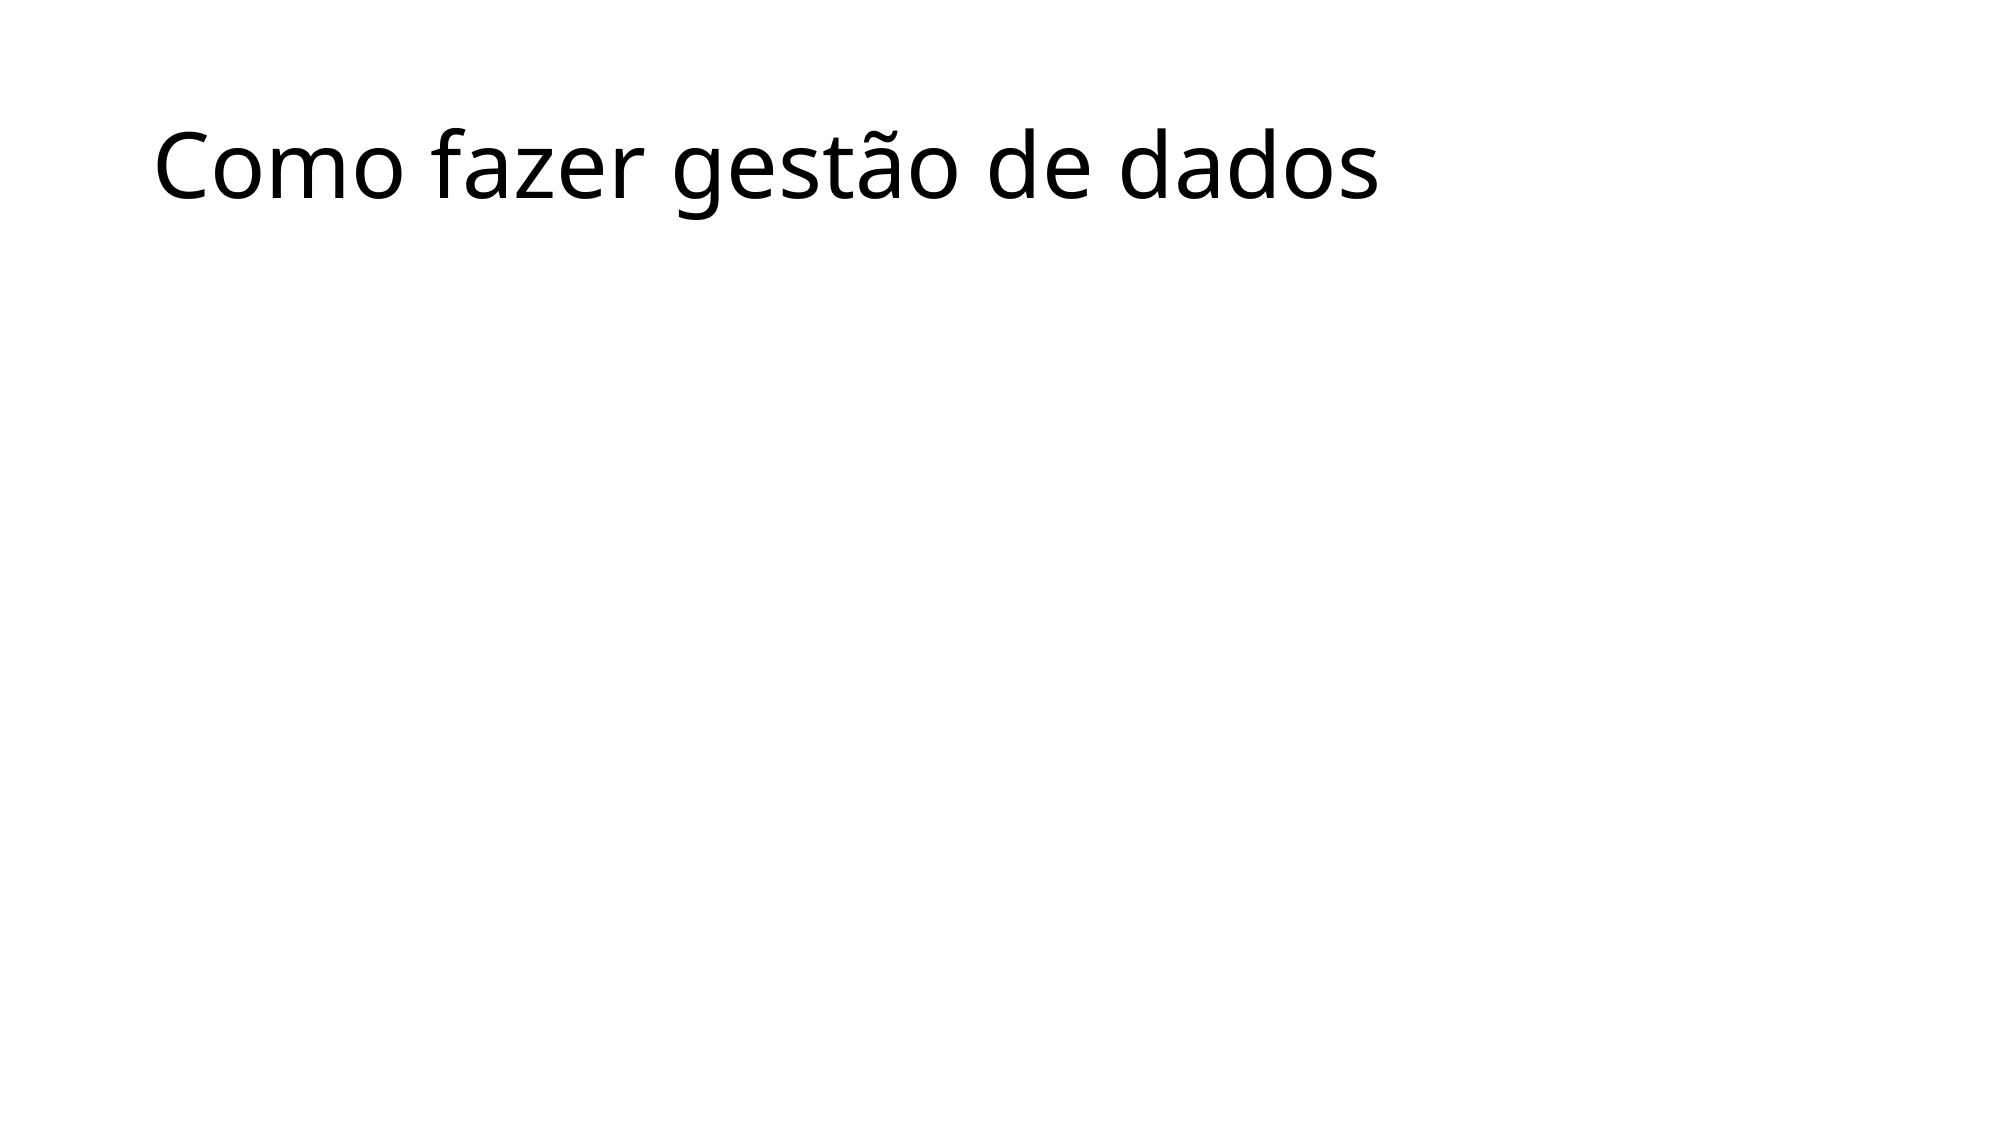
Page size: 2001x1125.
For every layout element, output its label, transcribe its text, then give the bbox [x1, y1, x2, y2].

title Como fazer gestão de dados [137, 59, 1863, 278]
